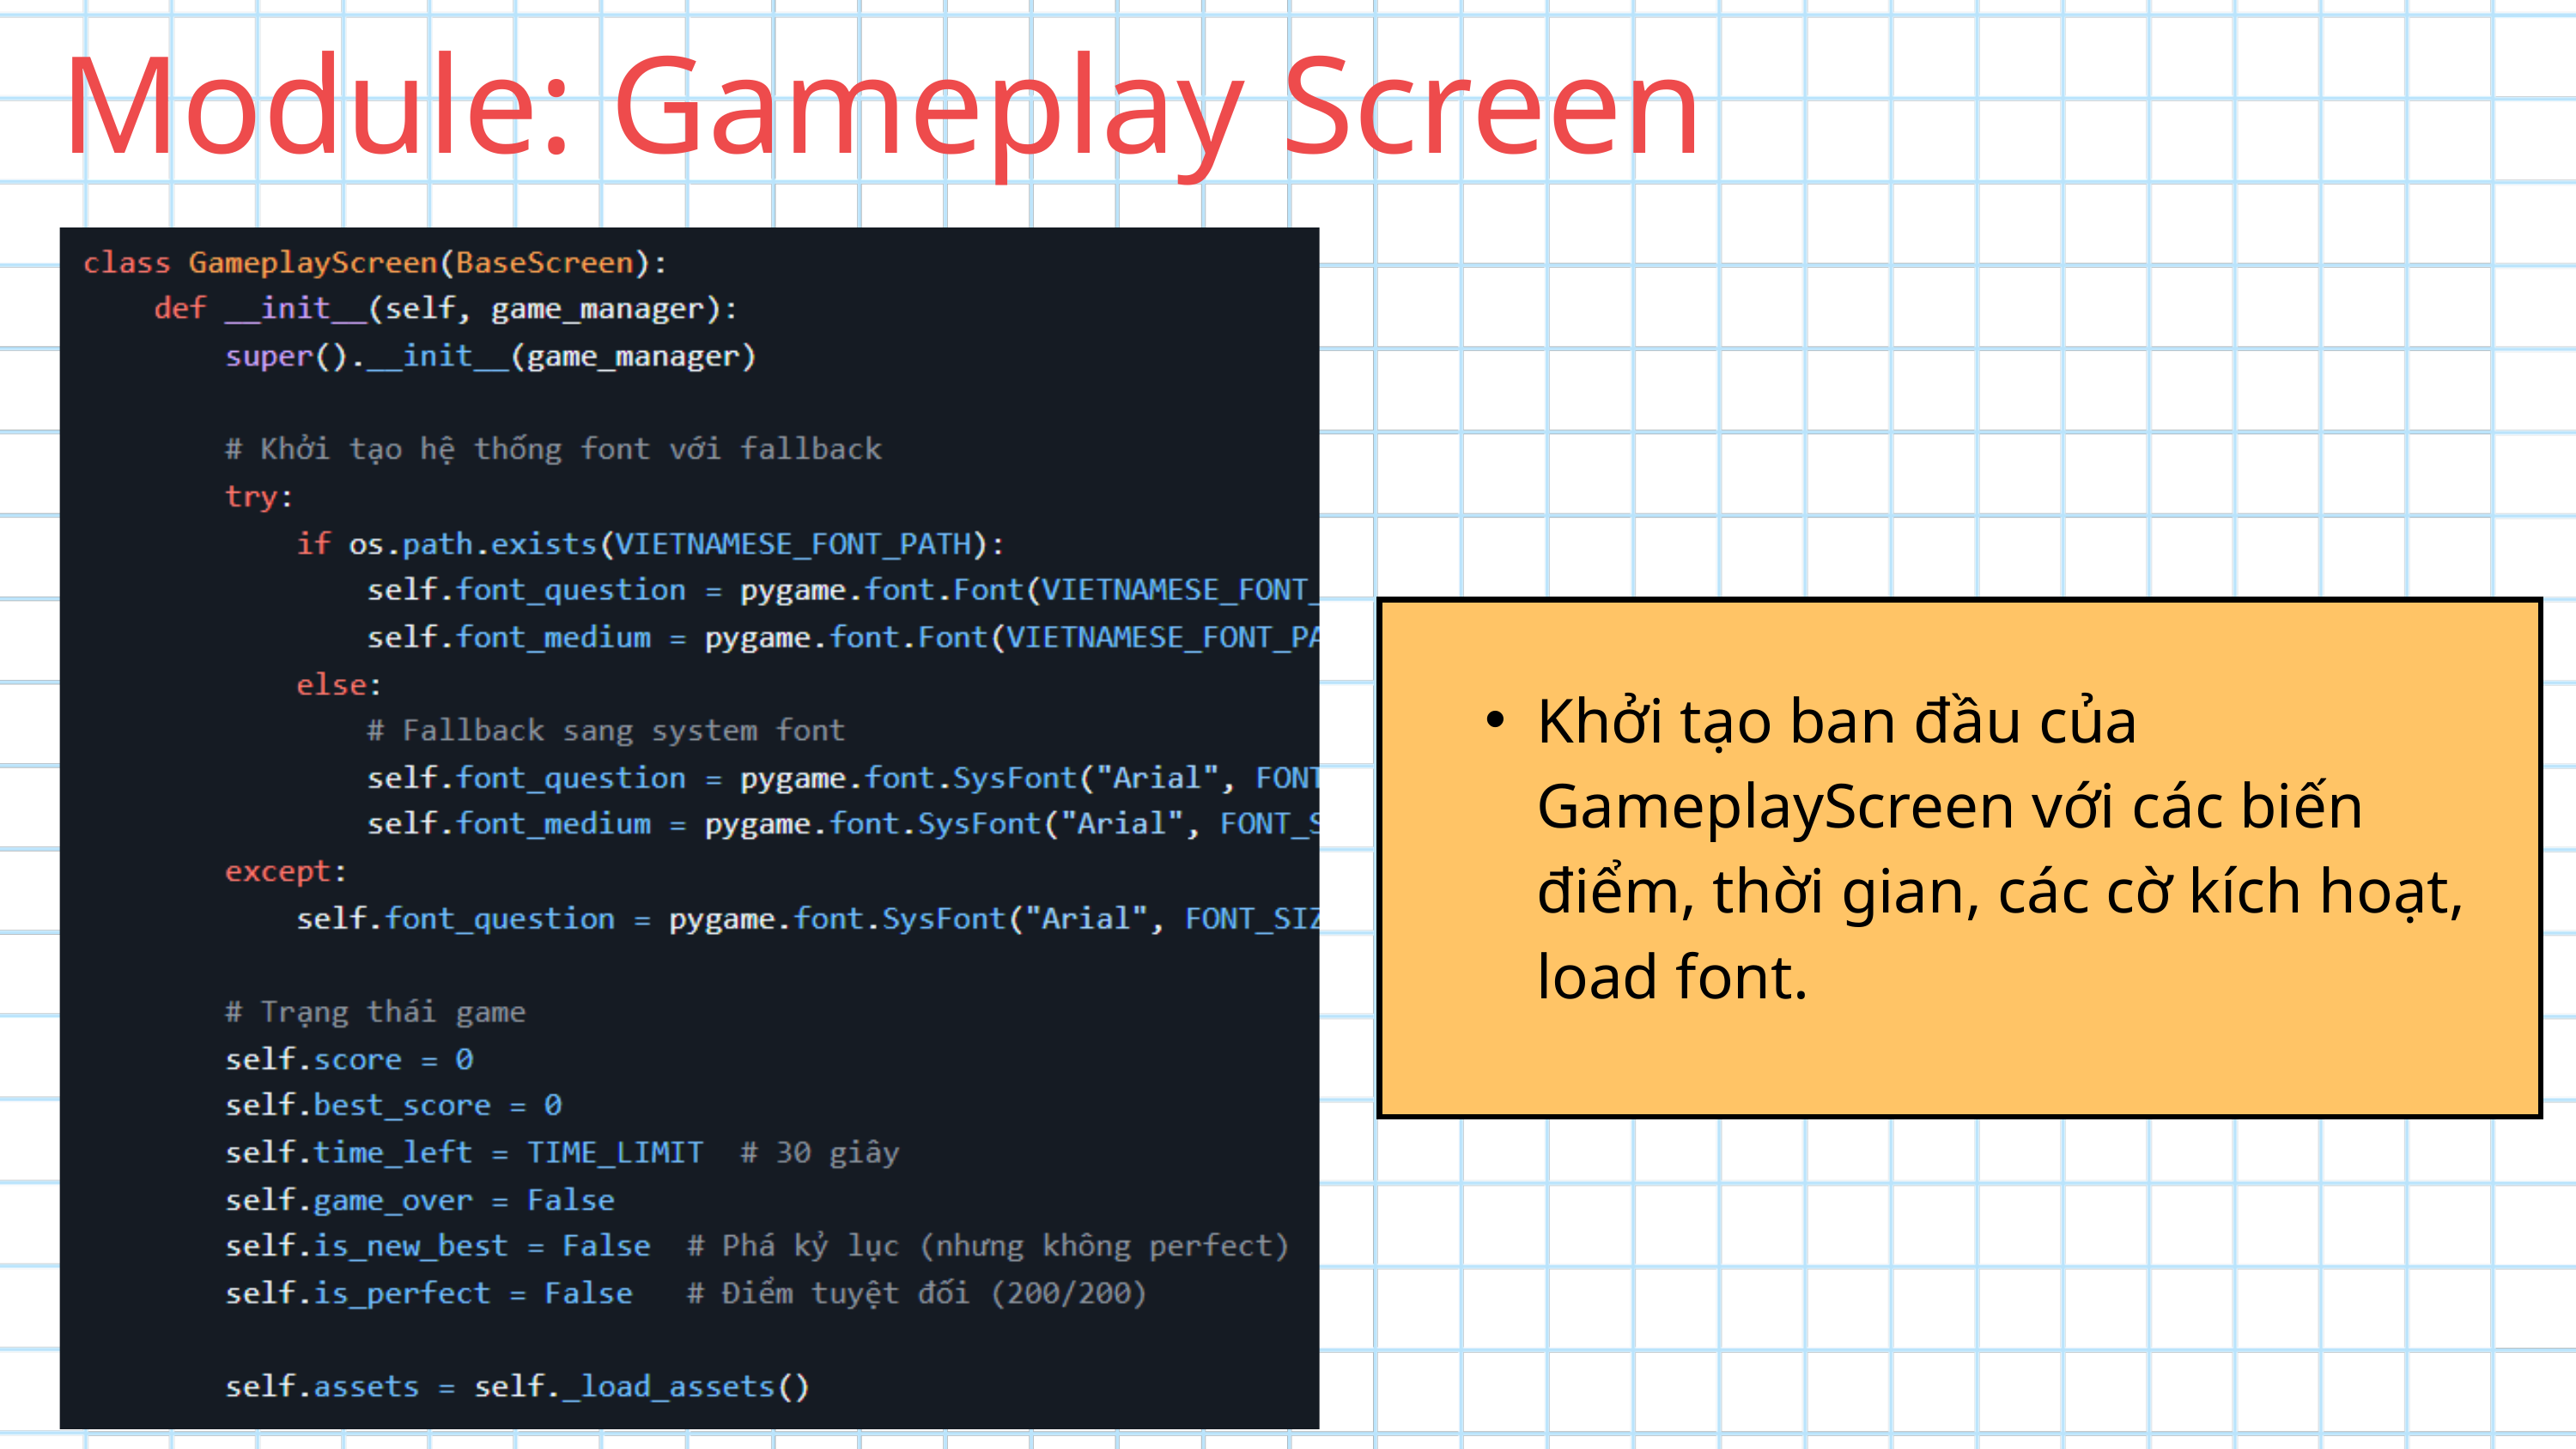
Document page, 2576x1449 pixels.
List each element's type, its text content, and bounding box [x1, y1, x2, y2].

text_box [59, 227, 1320, 1429]
text_box Module: Gameplay Screen [59, 18, 2060, 180]
text_box [0, 0, 2576, 1449]
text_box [1379, 599, 2541, 1118]
